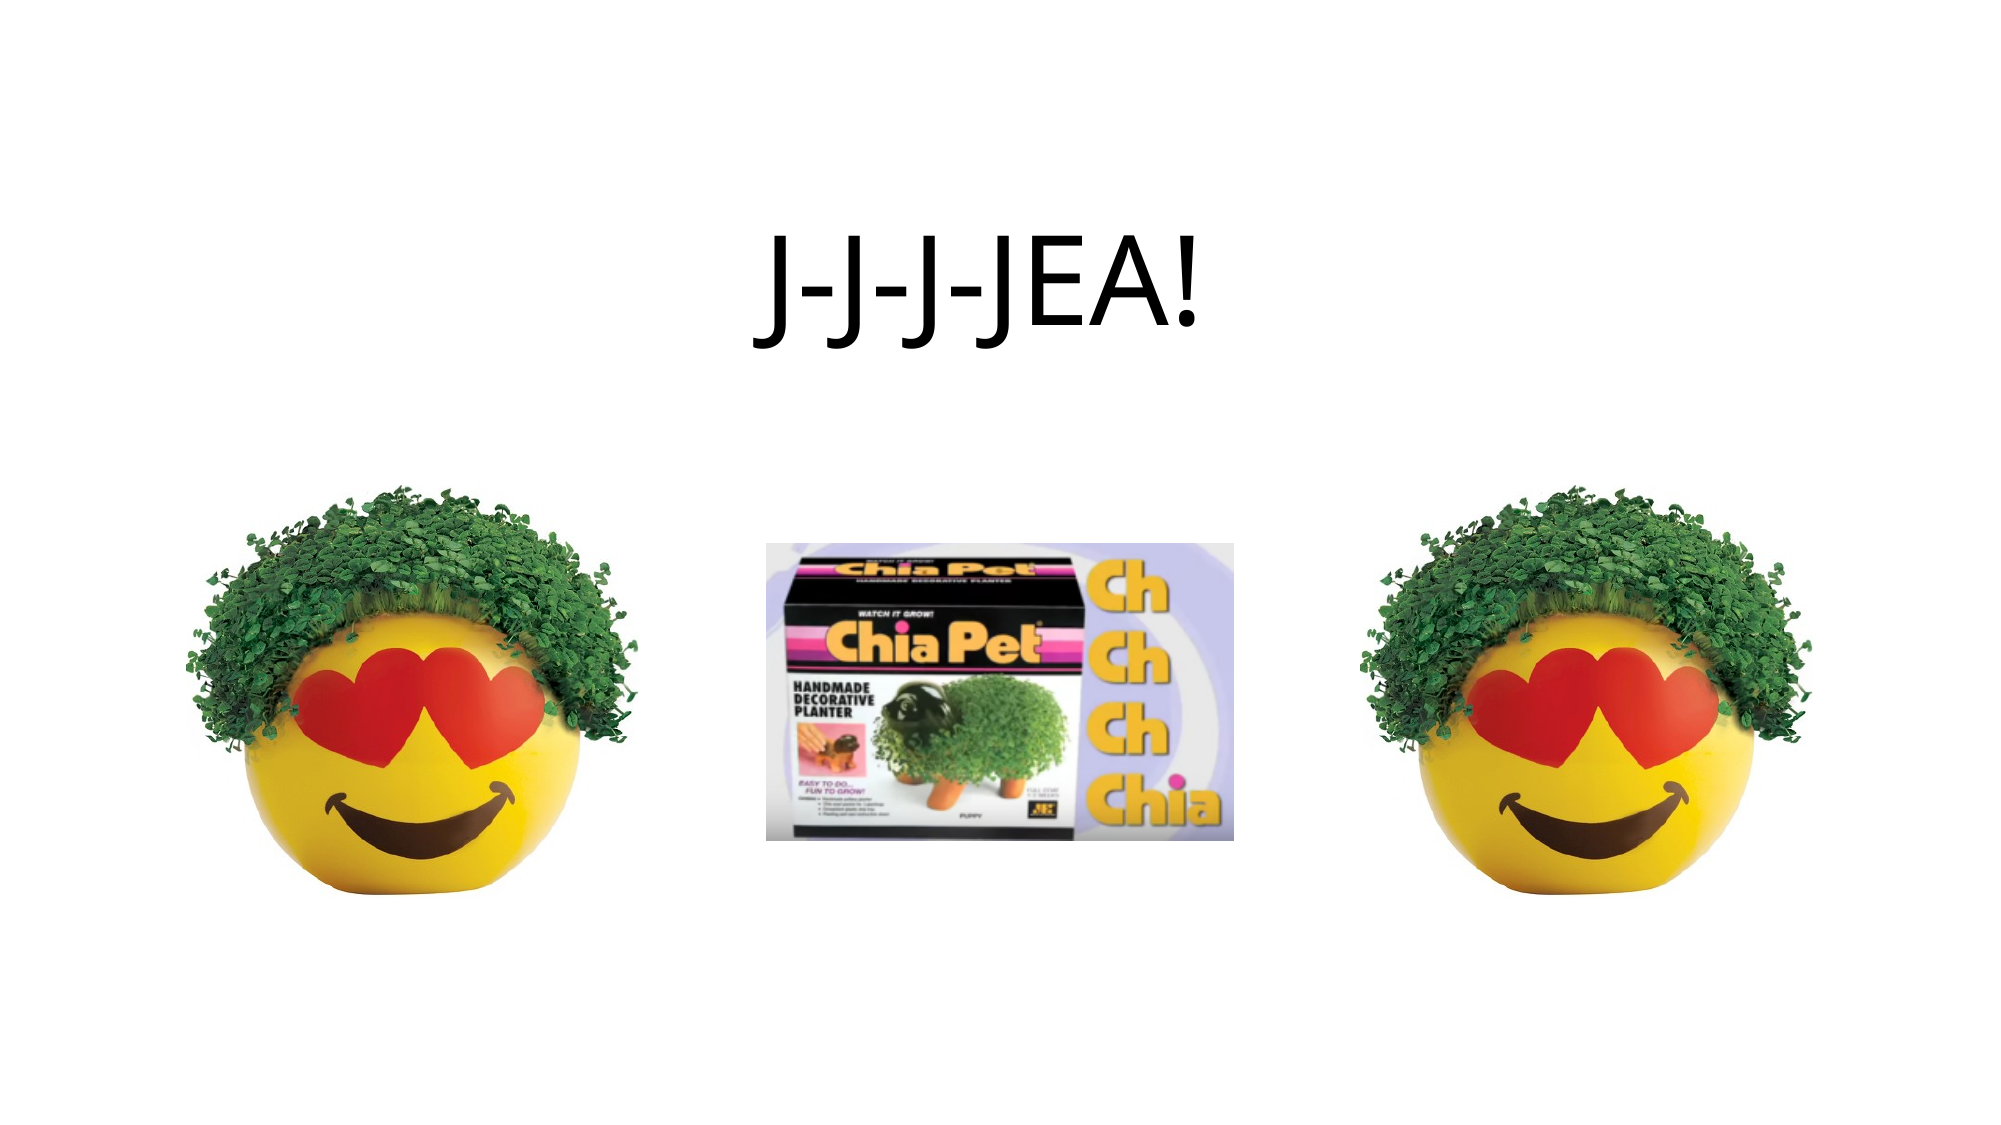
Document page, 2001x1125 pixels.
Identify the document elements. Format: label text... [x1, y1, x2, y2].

title J-J-J-JEA! [249, 184, 1750, 361]
picture [1360, 485, 1813, 899]
picture [766, 543, 1234, 841]
picture [186, 485, 639, 899]
